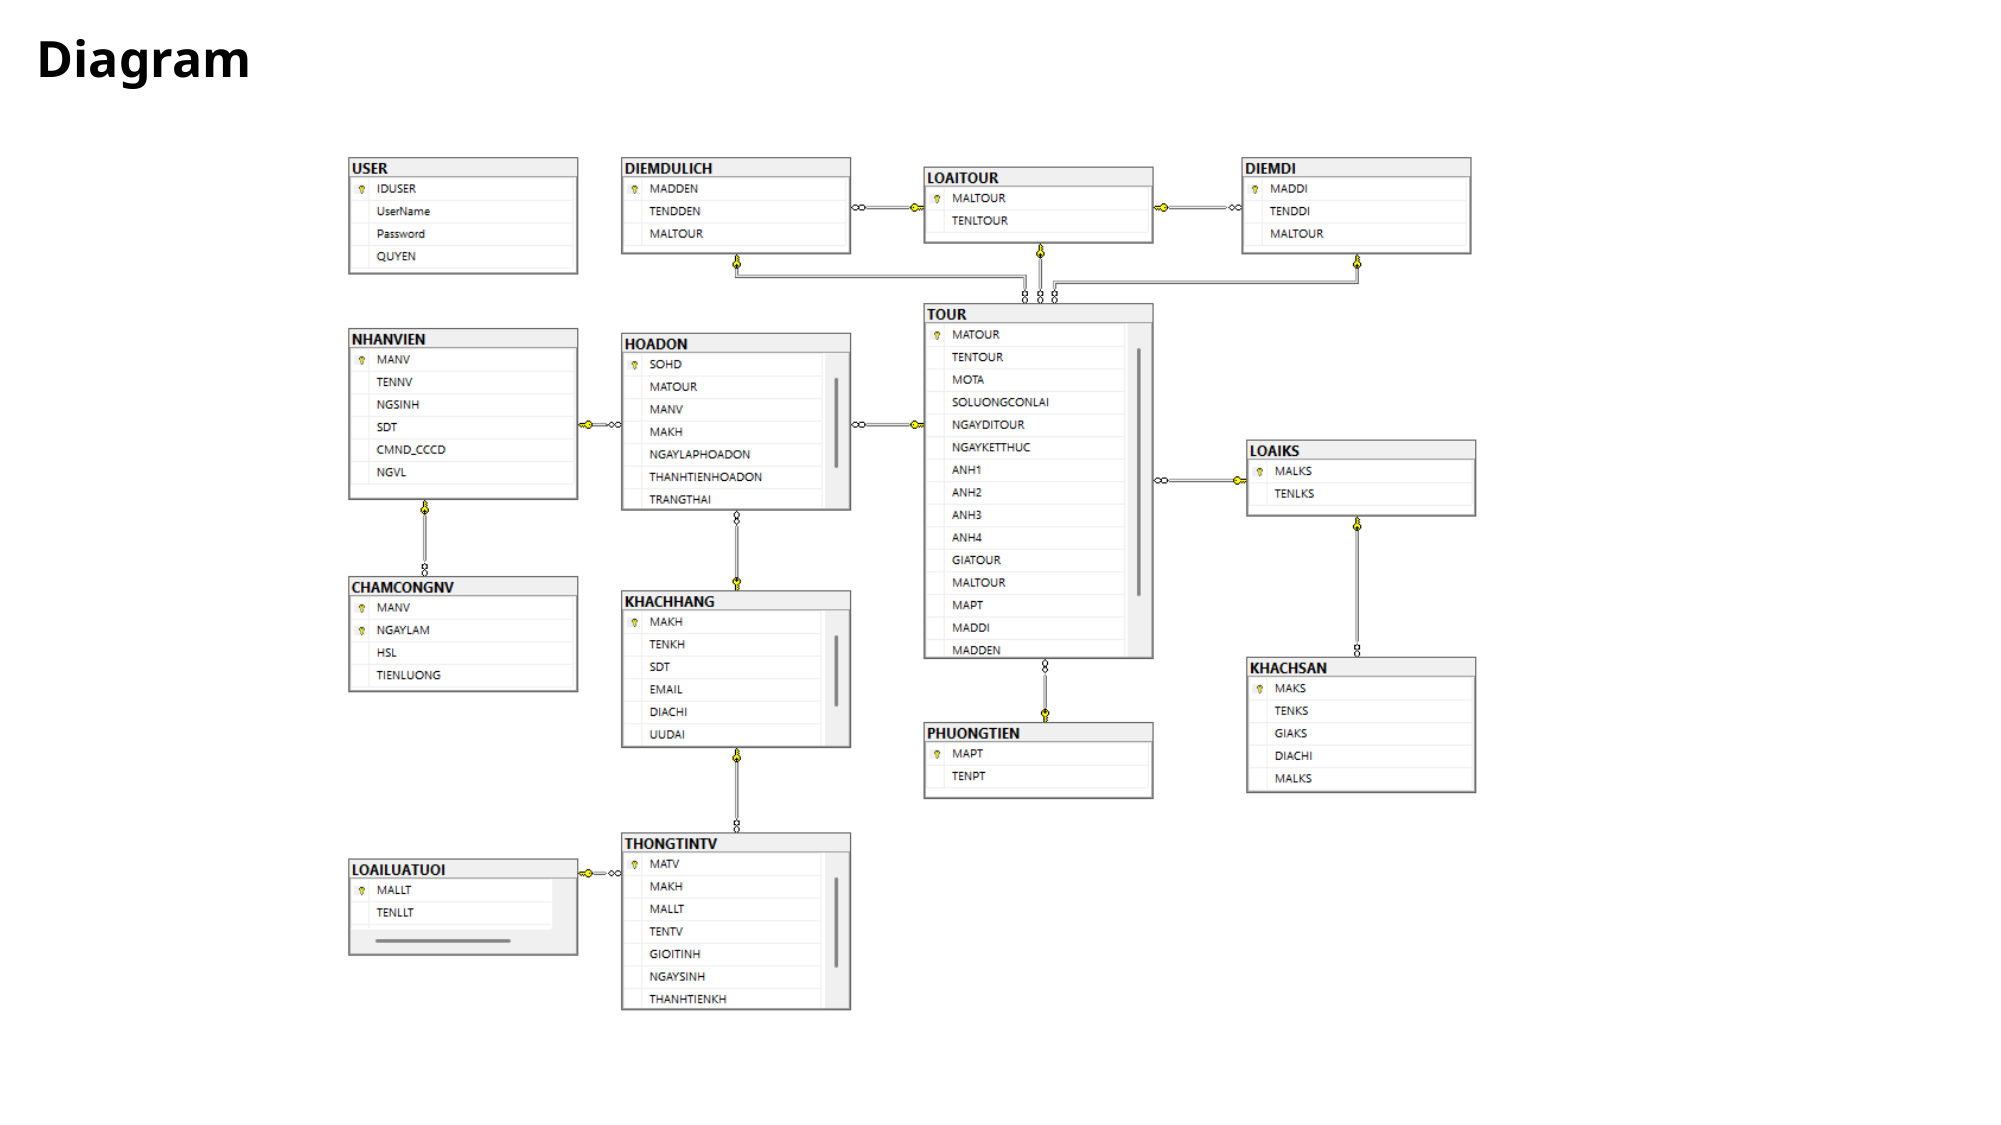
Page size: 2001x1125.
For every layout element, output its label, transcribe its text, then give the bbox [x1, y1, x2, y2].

picture [321, 137, 1512, 1033]
text_box Diagram [22, 20, 461, 95]
